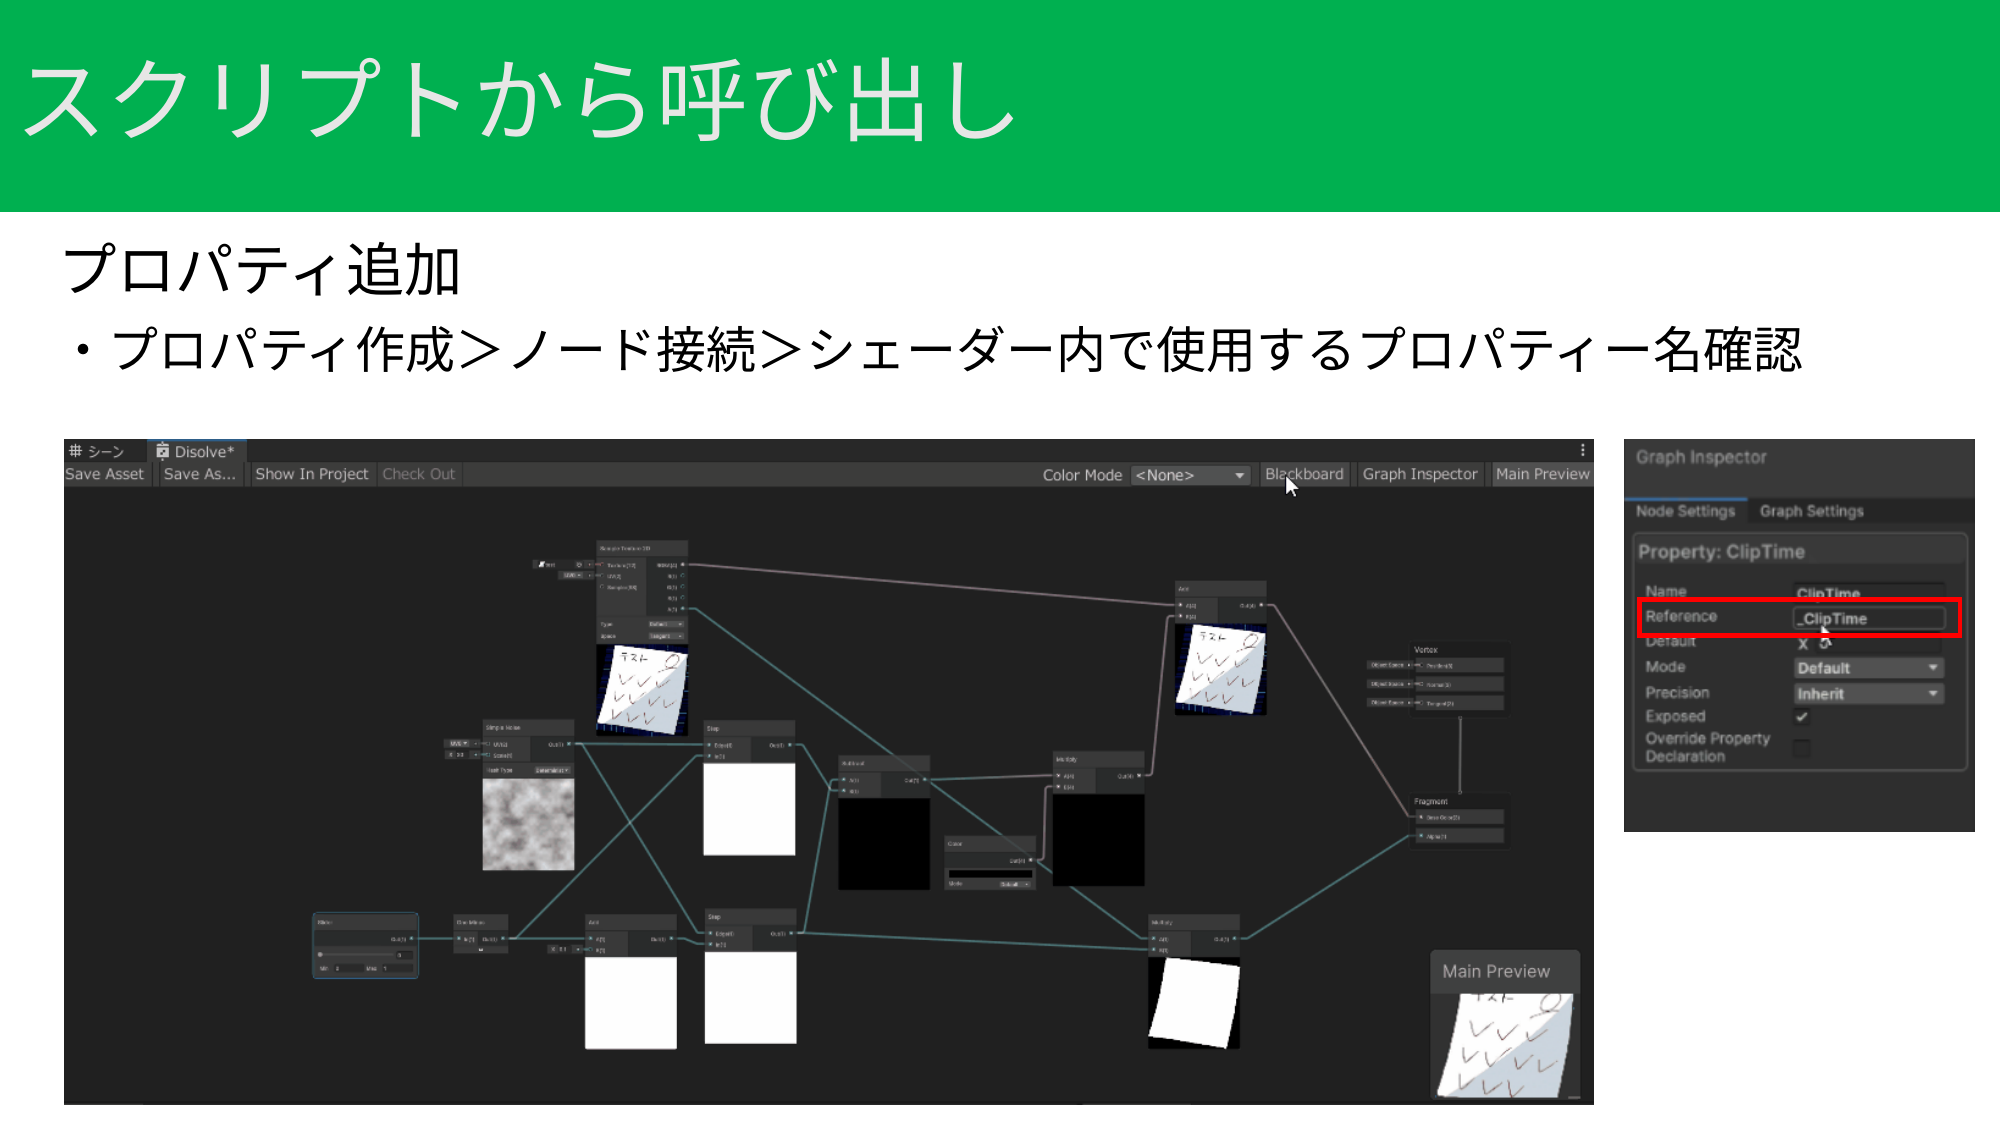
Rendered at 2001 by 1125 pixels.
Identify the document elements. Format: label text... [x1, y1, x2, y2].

picture [1624, 438, 1975, 832]
list プロパティ追加 ・プロパティ作成＞ノード接続＞シェーダー内で使用するプロパティー名確認 [0, 212, 2000, 1125]
picture [64, 438, 1594, 1105]
title スクリプトから呼び出し [0, 0, 2000, 212]
